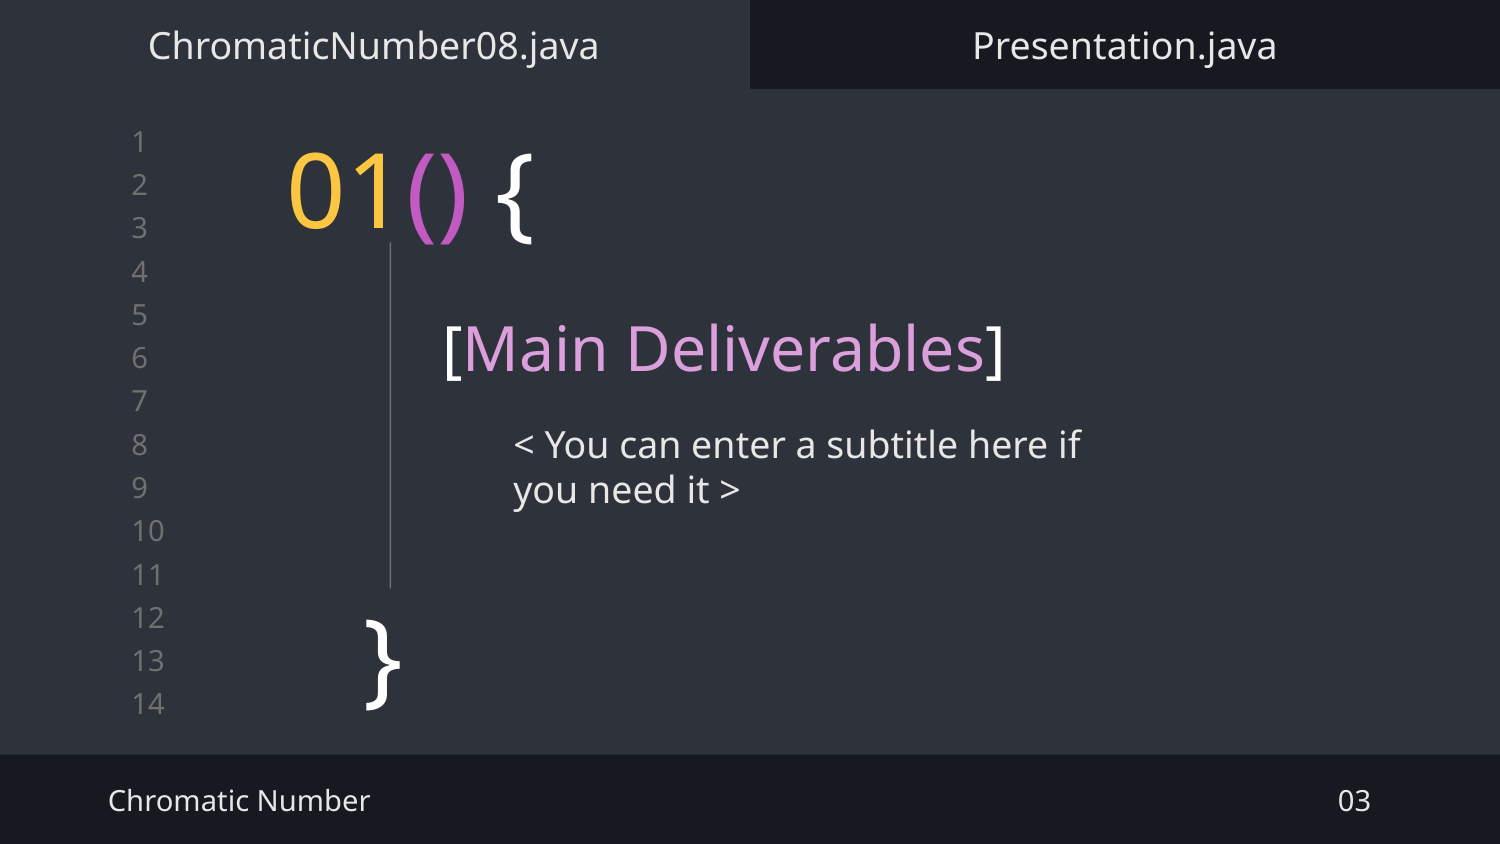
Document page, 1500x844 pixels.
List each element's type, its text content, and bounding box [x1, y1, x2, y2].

text_box } [348, 588, 432, 717]
title 01() { [182, 96, 640, 278]
text_box Chromatic Number 03 [93, 770, 1433, 829]
subtitle ChromaticNumber08.java [0, 15, 749, 74]
title [Main Deliverables] [427, 302, 1310, 391]
subtitle < You can enter a subtitle here if you need it > [498, 401, 1149, 530]
subtitle Presentation.java [750, 15, 1500, 74]
